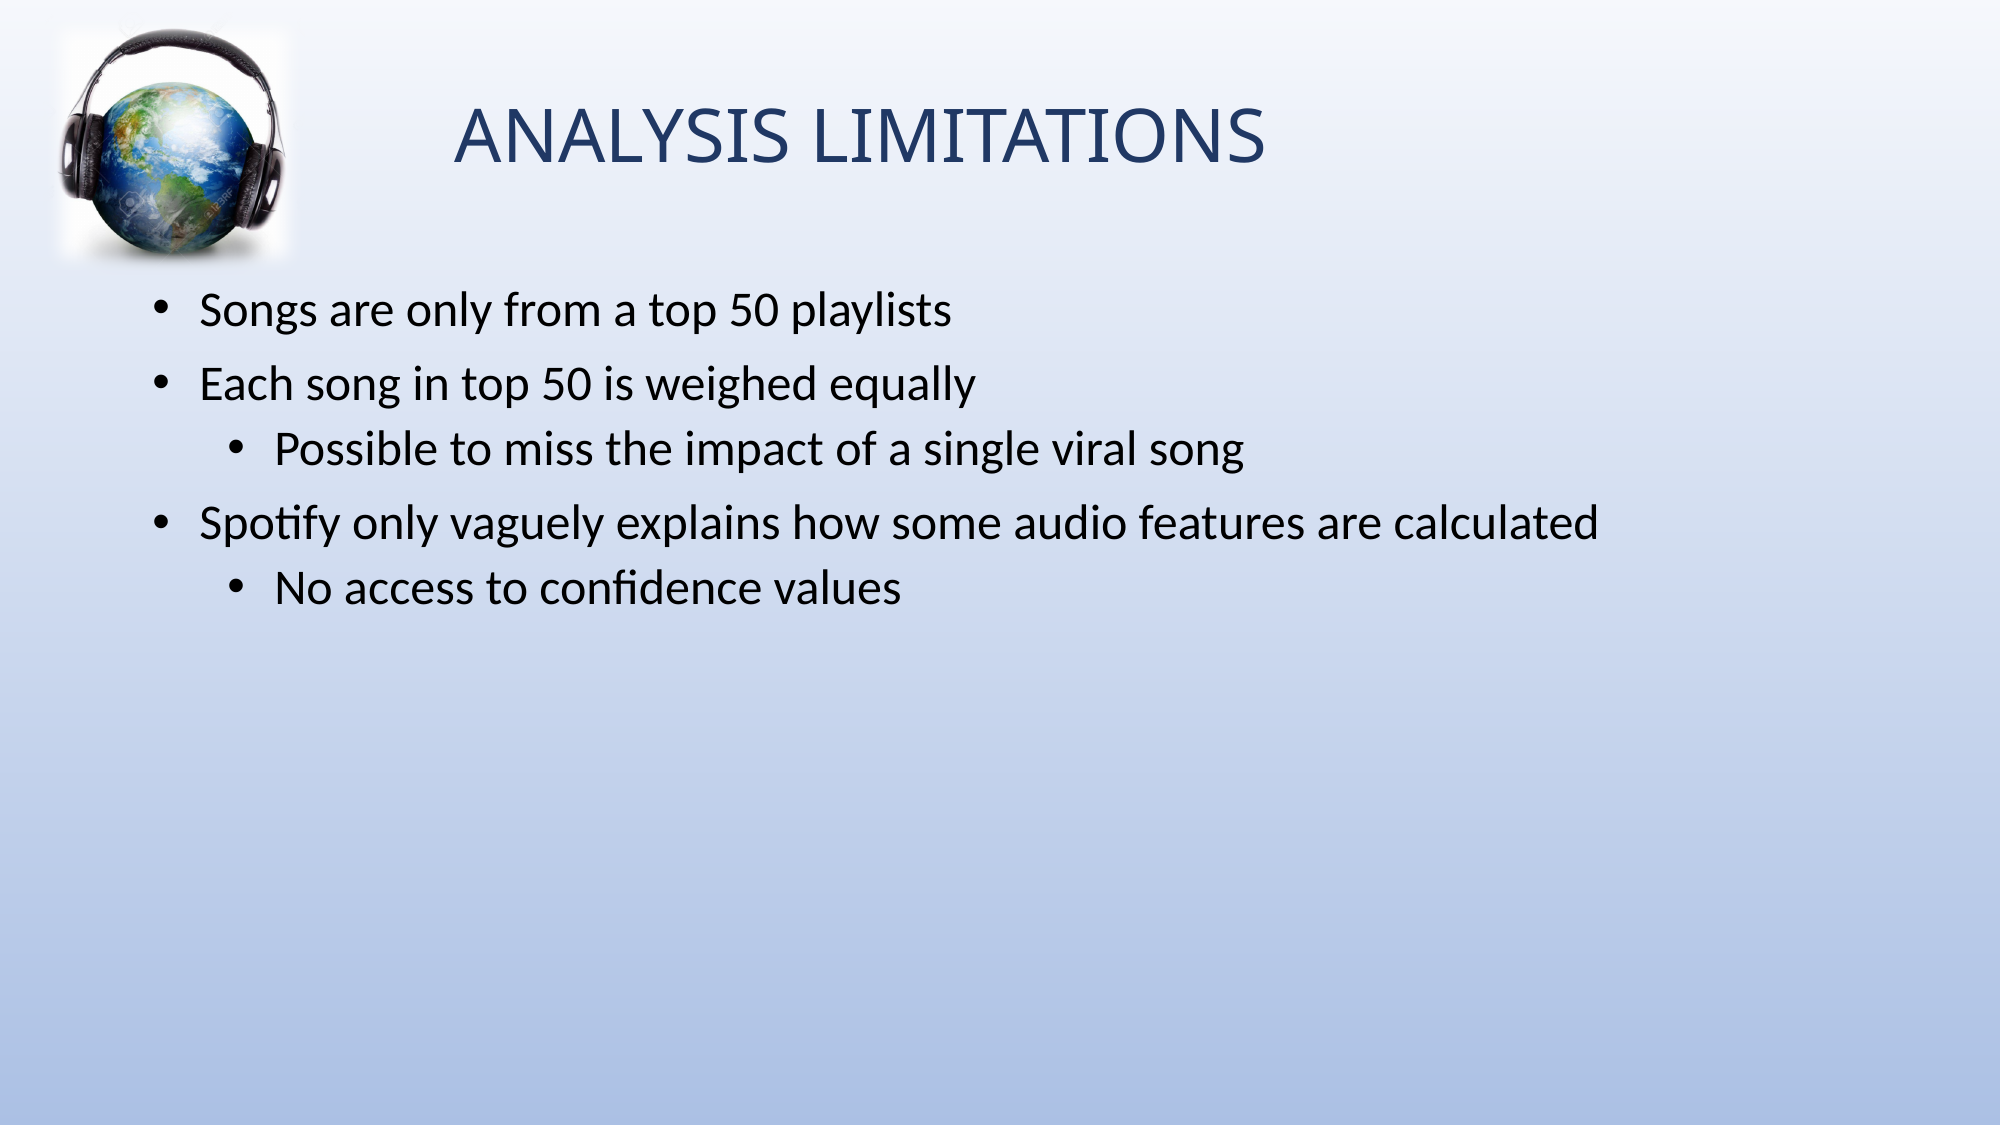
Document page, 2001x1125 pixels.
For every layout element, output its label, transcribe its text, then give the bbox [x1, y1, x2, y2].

list Songs are only from a top 50 playlists Each song in top 50 is weighed equally Possible to miss the impact of a single viral song Spotify only vaguely explains how some audio features are calculated No access to confidence values [137, 275, 1863, 1114]
picture [42, 11, 306, 276]
title ANALYSIS LIMITATIONS [439, 55, 1327, 221]
